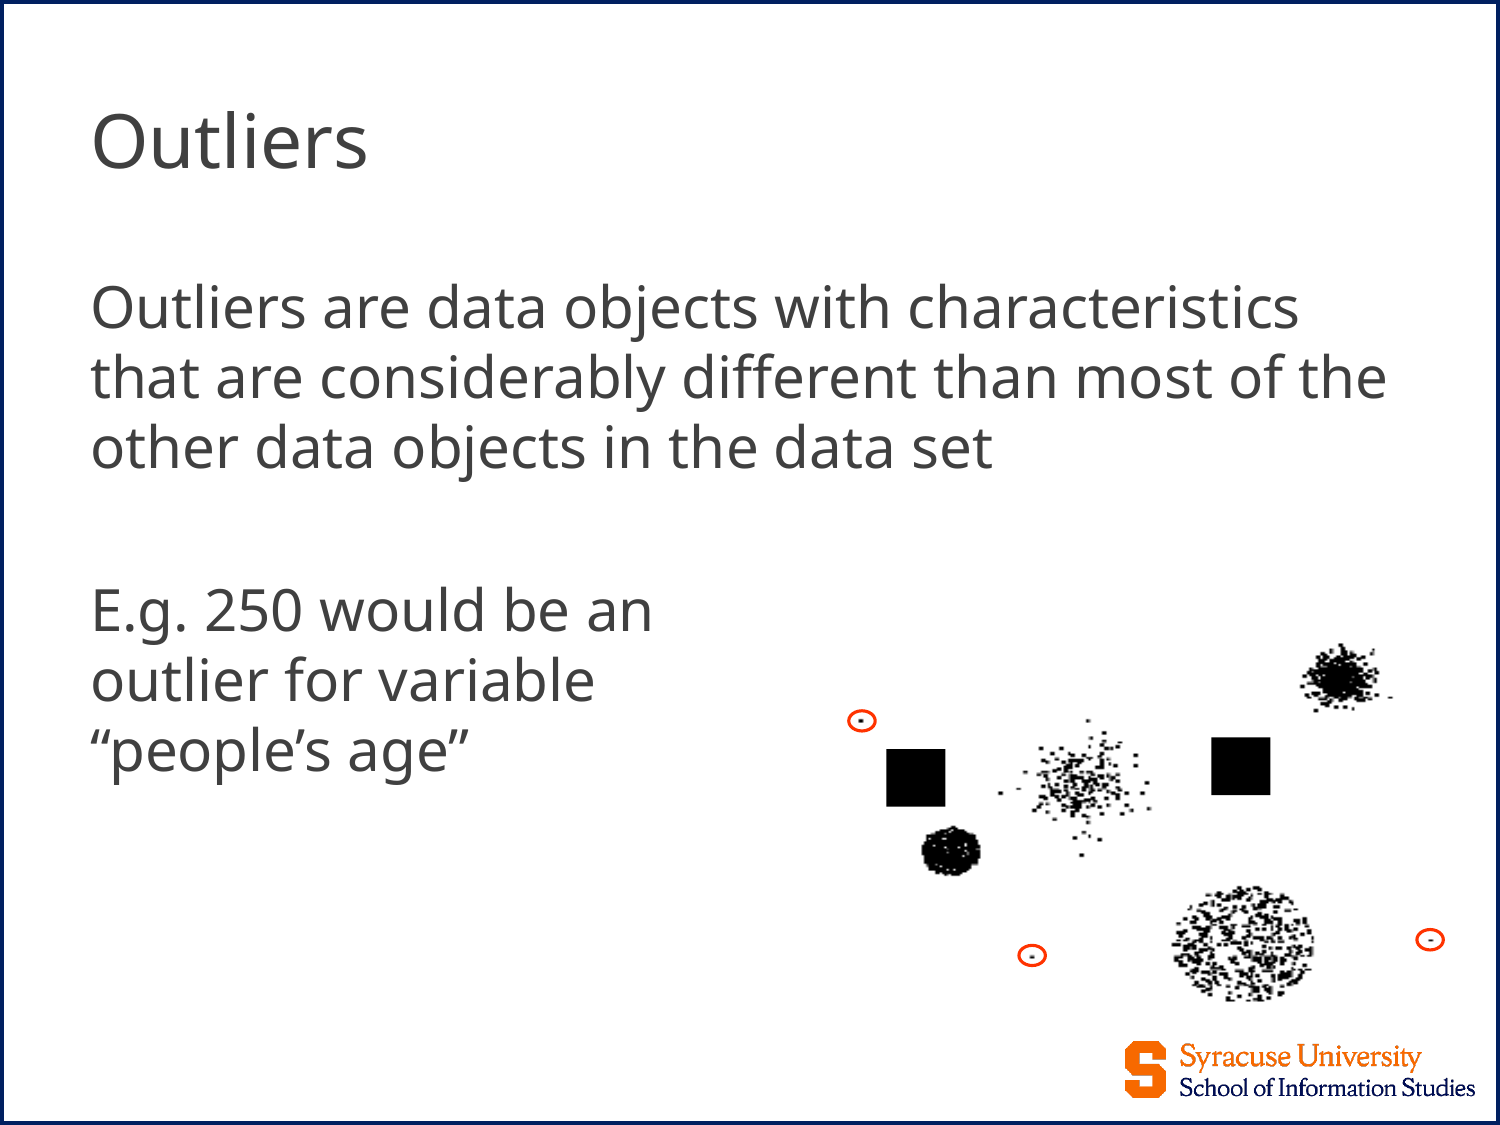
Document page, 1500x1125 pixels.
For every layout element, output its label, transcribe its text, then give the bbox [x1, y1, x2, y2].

picture [1125, 1041, 1475, 1098]
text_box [812, 587, 1463, 1038]
title Outliers [75, 45, 1425, 233]
list Outliers are data objects with characteristics that are considerably different than most of the other data objects in the data set E.g. 250 would be an outlier for variable “people’s age” [75, 262, 1425, 1005]
